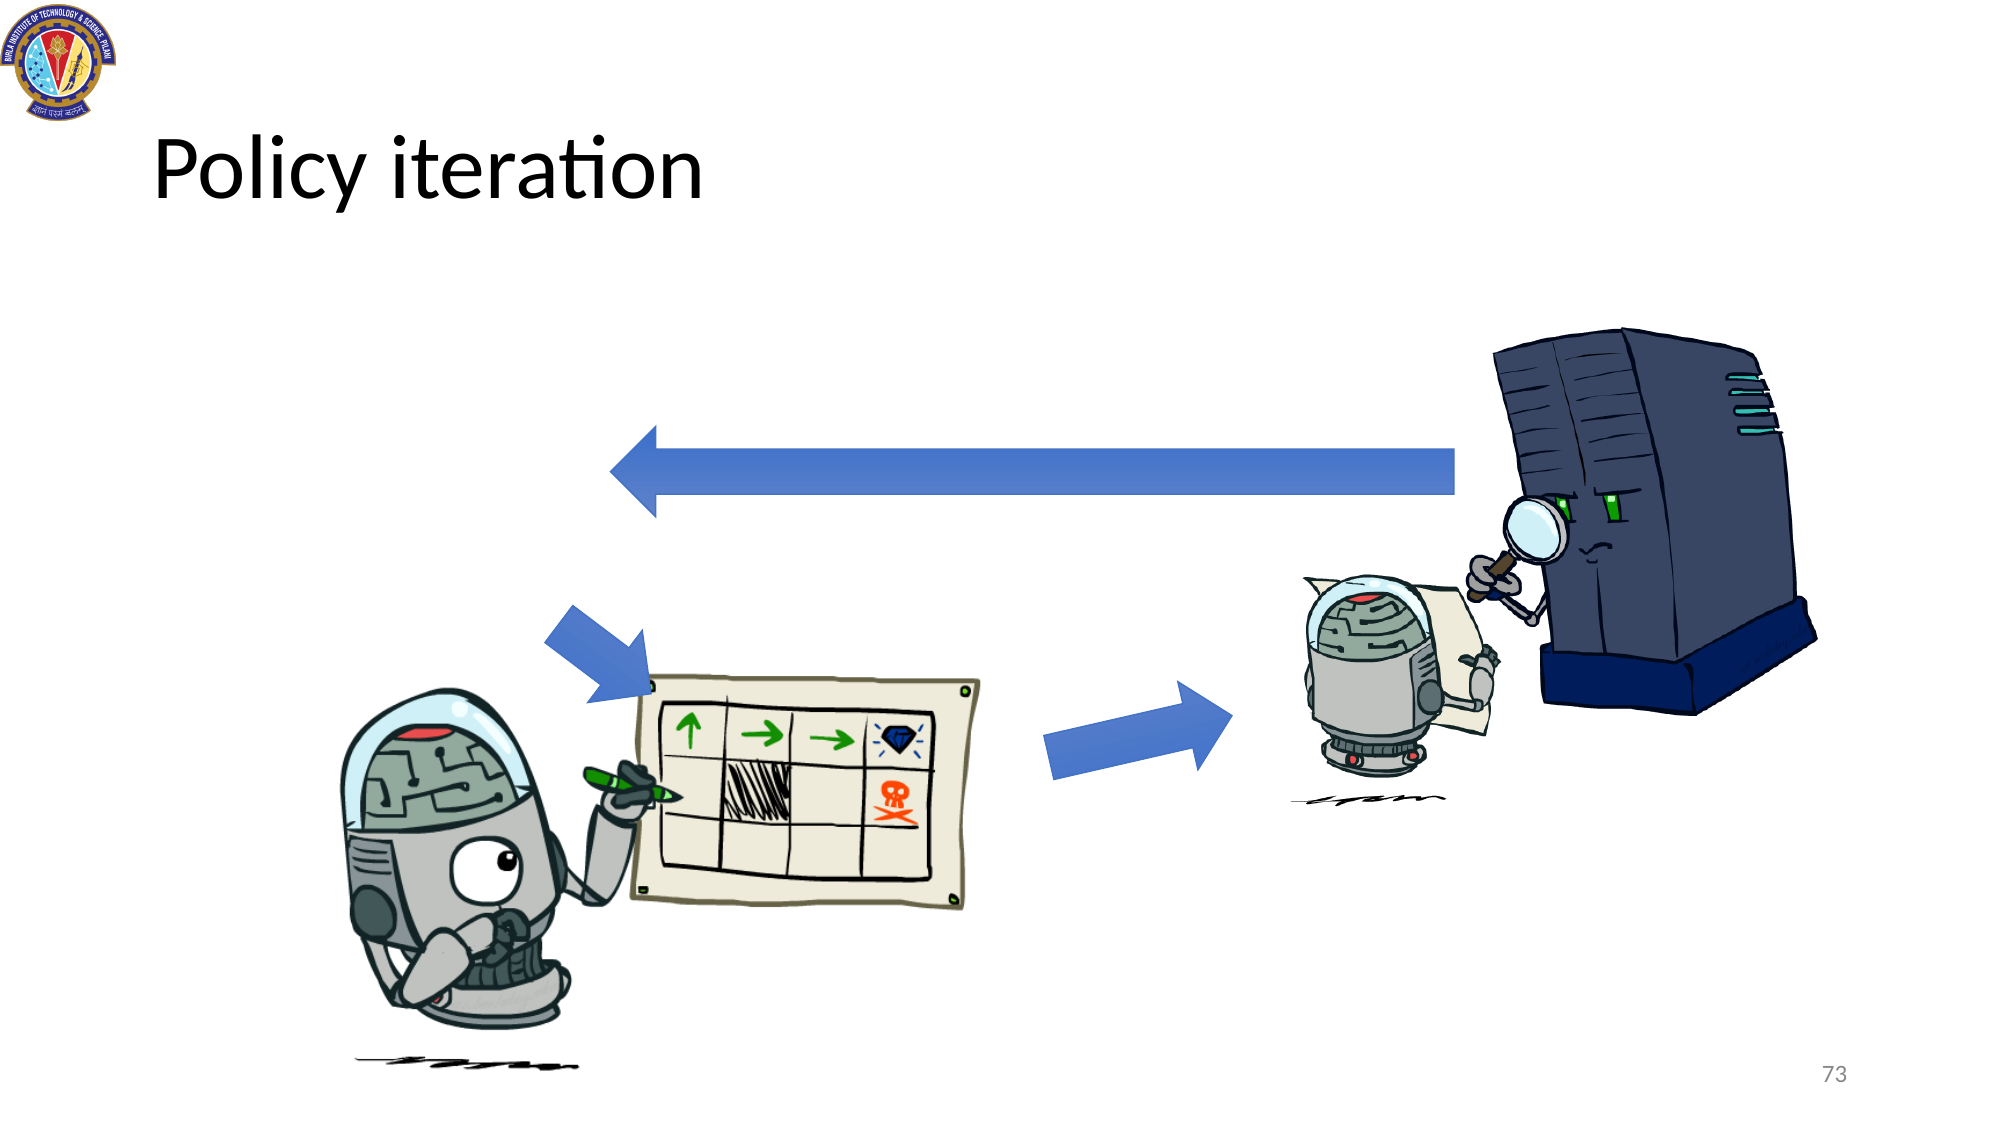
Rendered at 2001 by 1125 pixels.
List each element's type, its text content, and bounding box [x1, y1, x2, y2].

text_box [80, 357, 1001, 1081]
text_box [1004, 449, 1236, 495]
picture [1241, 314, 1831, 811]
title Policy iteration [137, 59, 1863, 278]
picture [0, 4, 116, 121]
text_box [1043, 681, 1232, 780]
slide_number 73 [1412, 1042, 1863, 1103]
